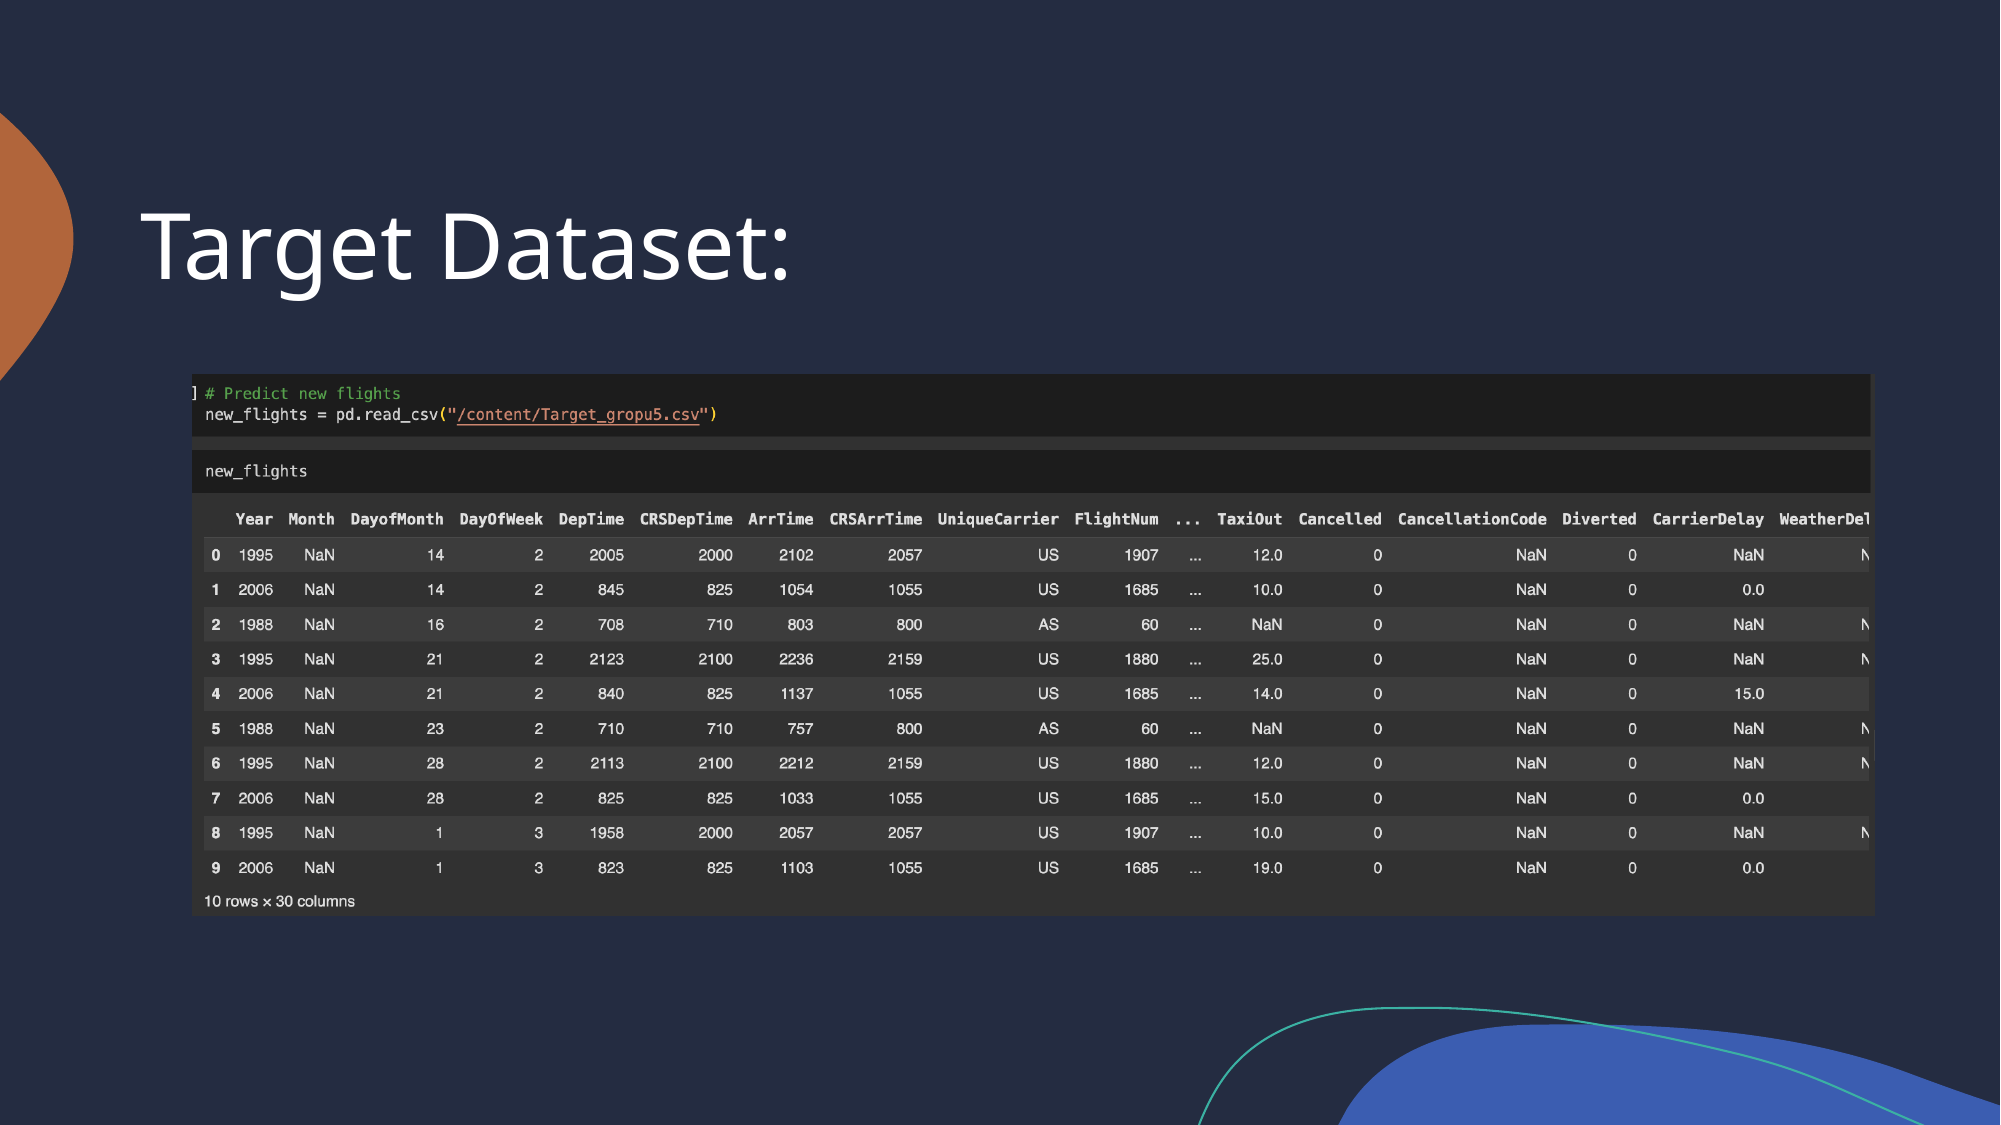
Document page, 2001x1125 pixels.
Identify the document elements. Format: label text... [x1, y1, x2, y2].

title Target Dataset: [125, 125, 1875, 375]
picture [192, 374, 1875, 916]
